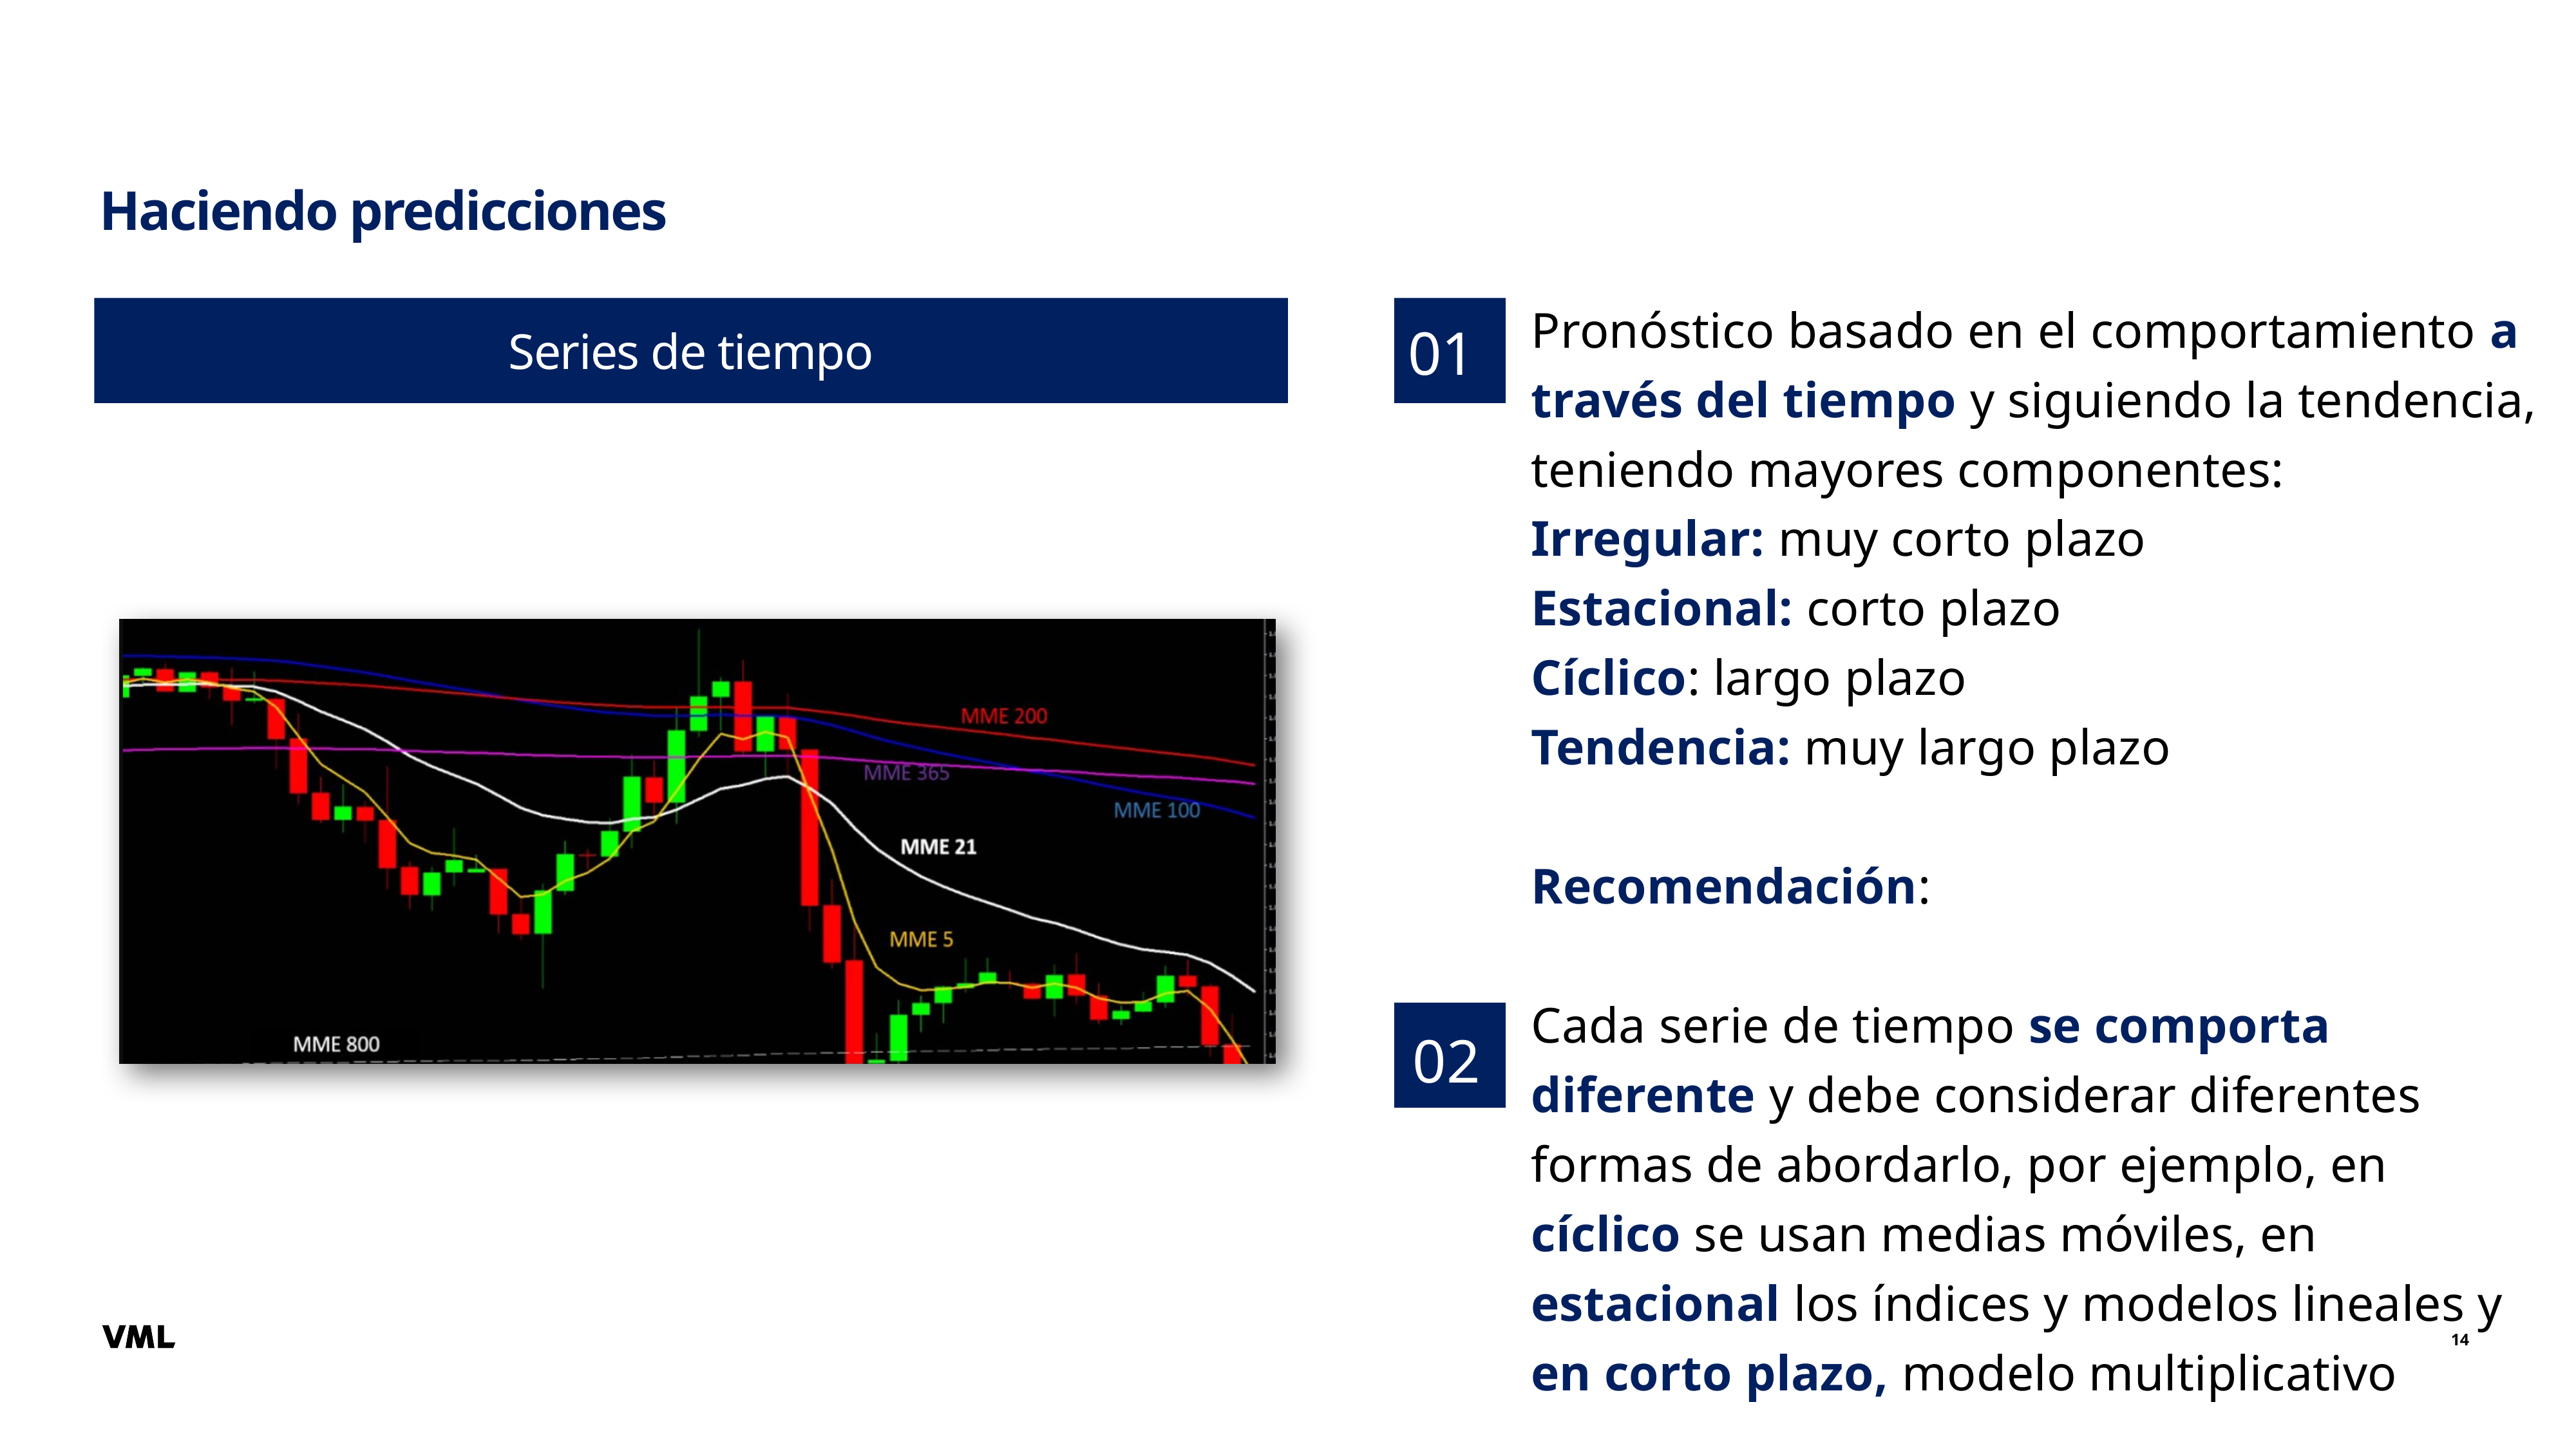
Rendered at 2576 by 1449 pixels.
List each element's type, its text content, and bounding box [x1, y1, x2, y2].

text_box Haciendo predicciones [94, 178, 1163, 248]
text_box Series de tiempo [288, 298, 1094, 403]
text_box [1094, 298, 1288, 403]
picture [100, 1323, 178, 1350]
text_box [1394, 298, 1506, 403]
text_box [94, 298, 288, 403]
picture [118, 618, 1276, 1064]
text_box 01 [1408, 323, 1539, 387]
text_box 02 [1412, 1030, 1543, 1094]
text_box Pronóstico basado en el comportamiento a través del tiempo y siguiendo la tendencia, teniendo mayores componentes: Irregular: muy corto plazo Estacional: corto plazo Cíclico: largo plazo Tendencia: muy largo plazo Recomendación: Cada serie de tiempo se comporta diferente y debe considerar diferentes formas de abordarlo, por ejemplo, en cíclico se usan medias móviles, en estacional los índices y modelos lineales y en corto plazo, modelo multiplicativo [1526, 282, 2549, 1394]
text_box [1394, 1002, 1506, 1108]
